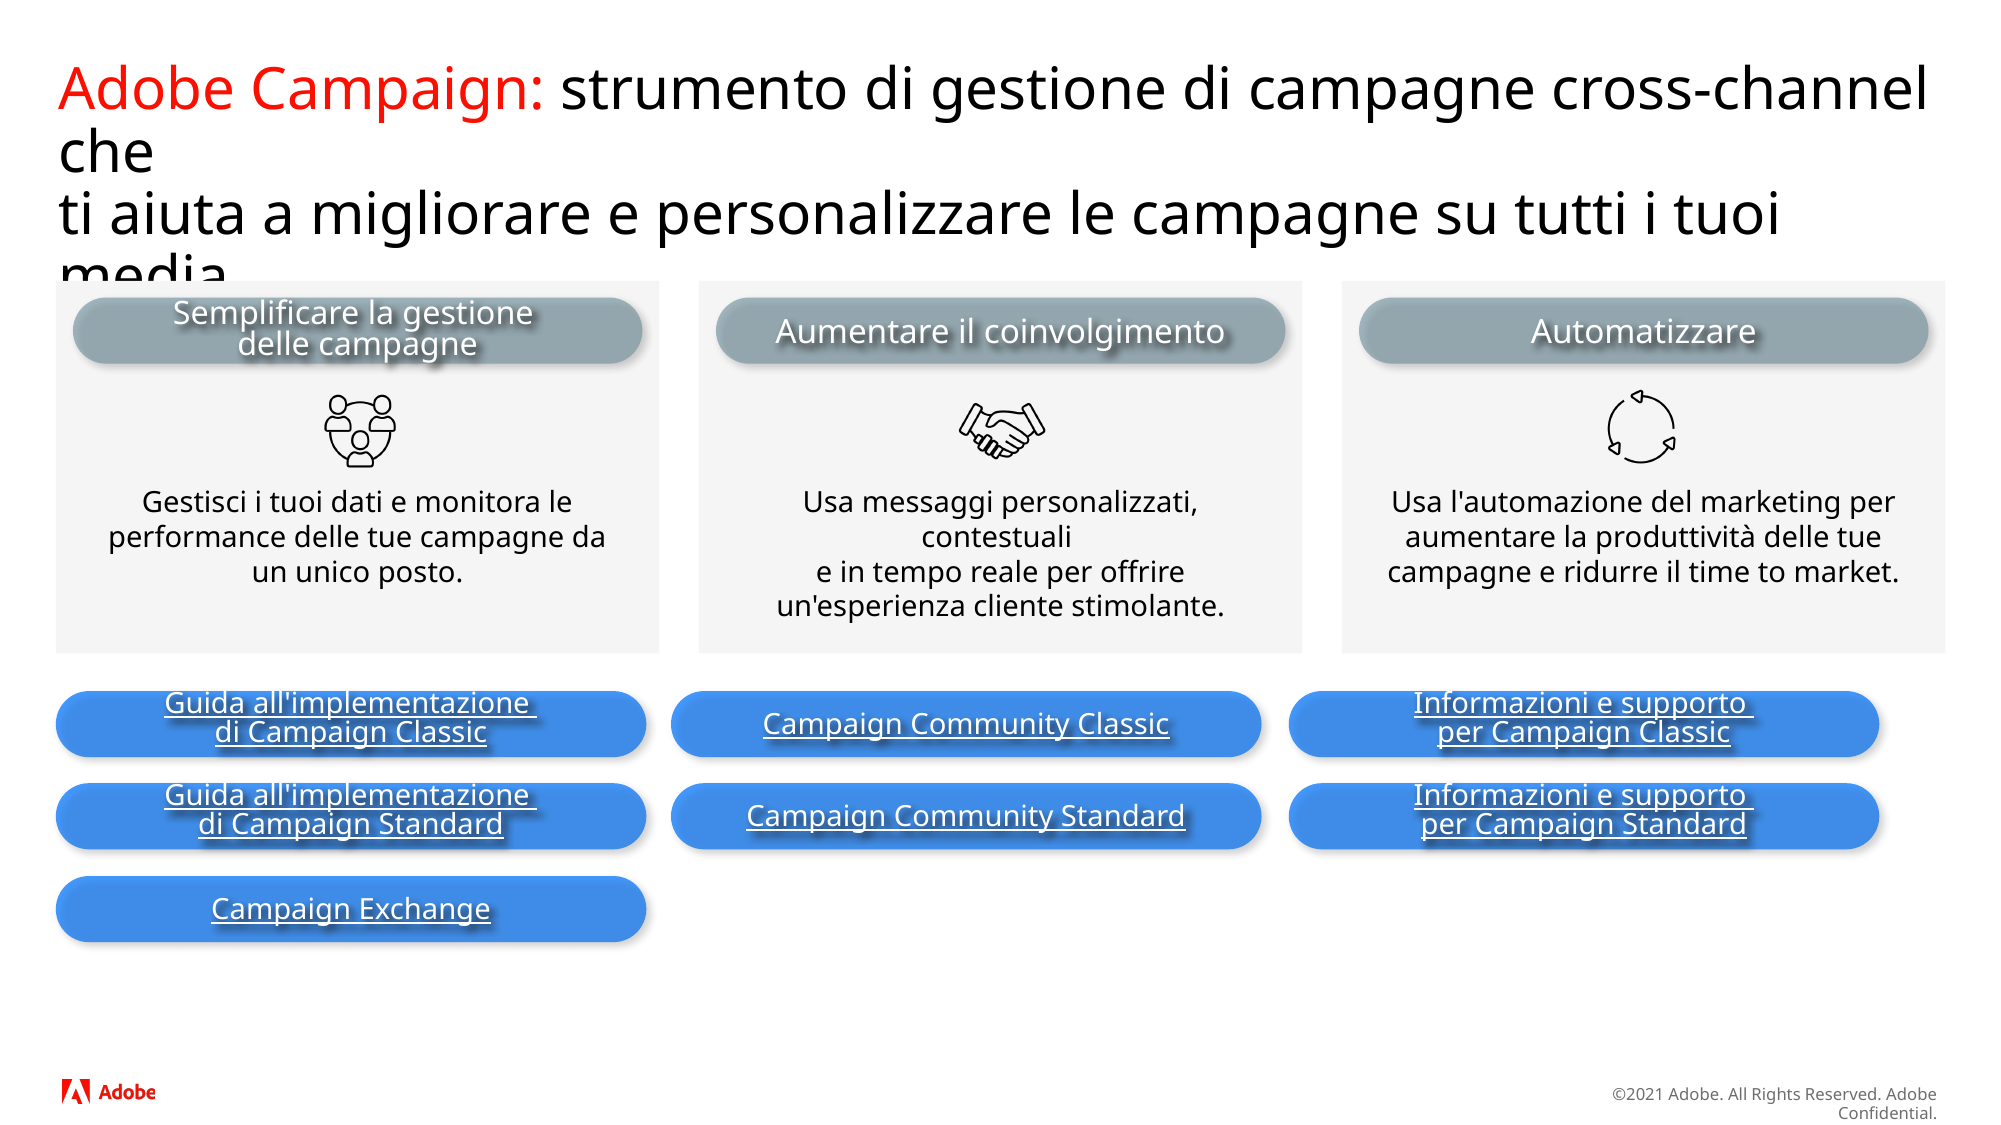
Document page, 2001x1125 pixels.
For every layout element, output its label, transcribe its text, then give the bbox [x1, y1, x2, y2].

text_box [1288, 783, 1880, 850]
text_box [670, 783, 1262, 850]
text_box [670, 691, 1262, 758]
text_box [1341, 280, 1946, 654]
picture [324, 394, 396, 468]
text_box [698, 280, 1303, 654]
picture [1607, 389, 1676, 464]
picture [958, 402, 1046, 460]
title Adobe Campaign: strumento di gestione di campagne cross-channel che ti aiuta a migliorare e personalizzare le campagne su tutti i tuoi media. [51, 51, 1940, 158]
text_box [1288, 691, 1880, 758]
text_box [55, 875, 647, 943]
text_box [55, 691, 647, 758]
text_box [55, 783, 647, 850]
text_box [55, 280, 660, 654]
